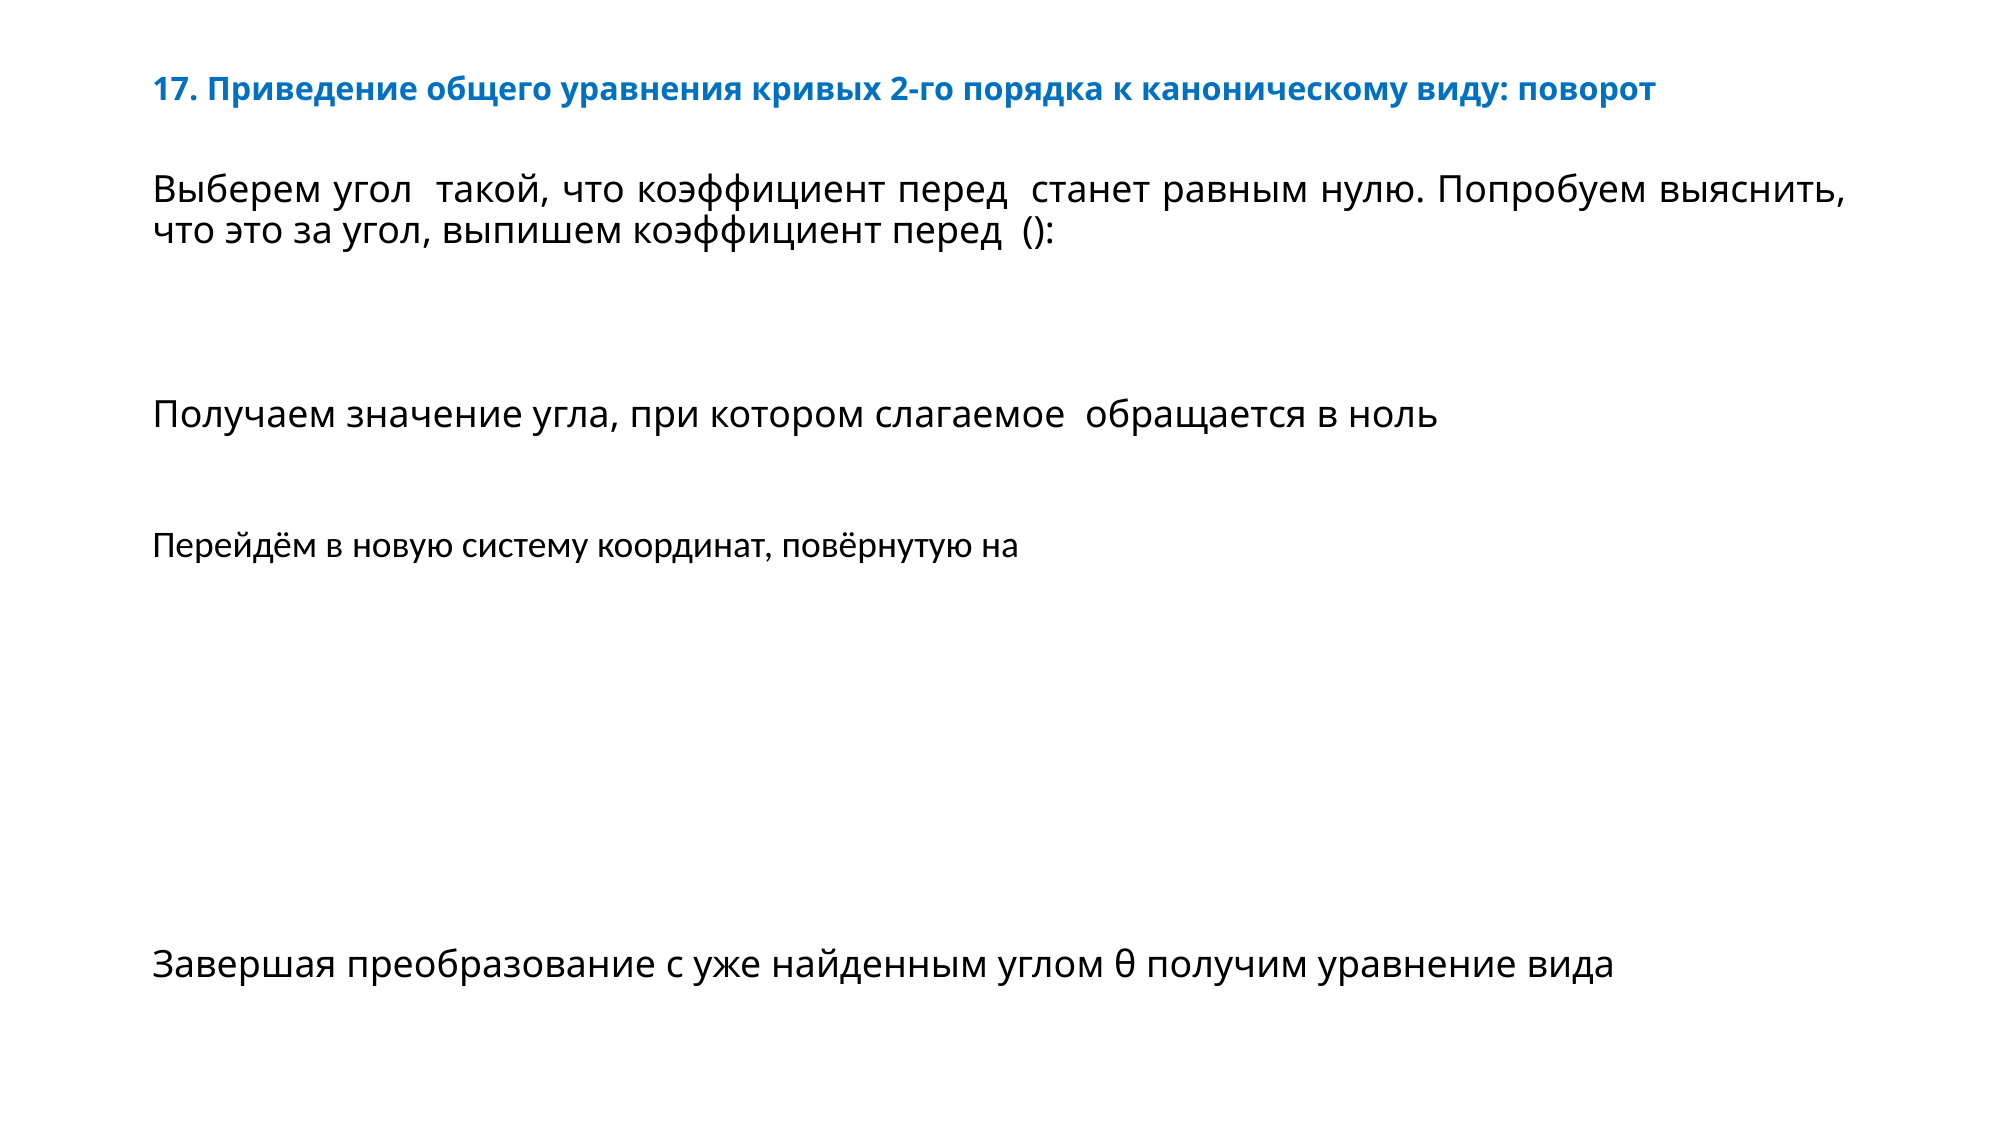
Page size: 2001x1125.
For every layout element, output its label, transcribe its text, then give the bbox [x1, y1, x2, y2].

title 17. Приведение общего уравнения кривых 2-го порядка к каноническому виду: поворот [137, 65, 1863, 141]
